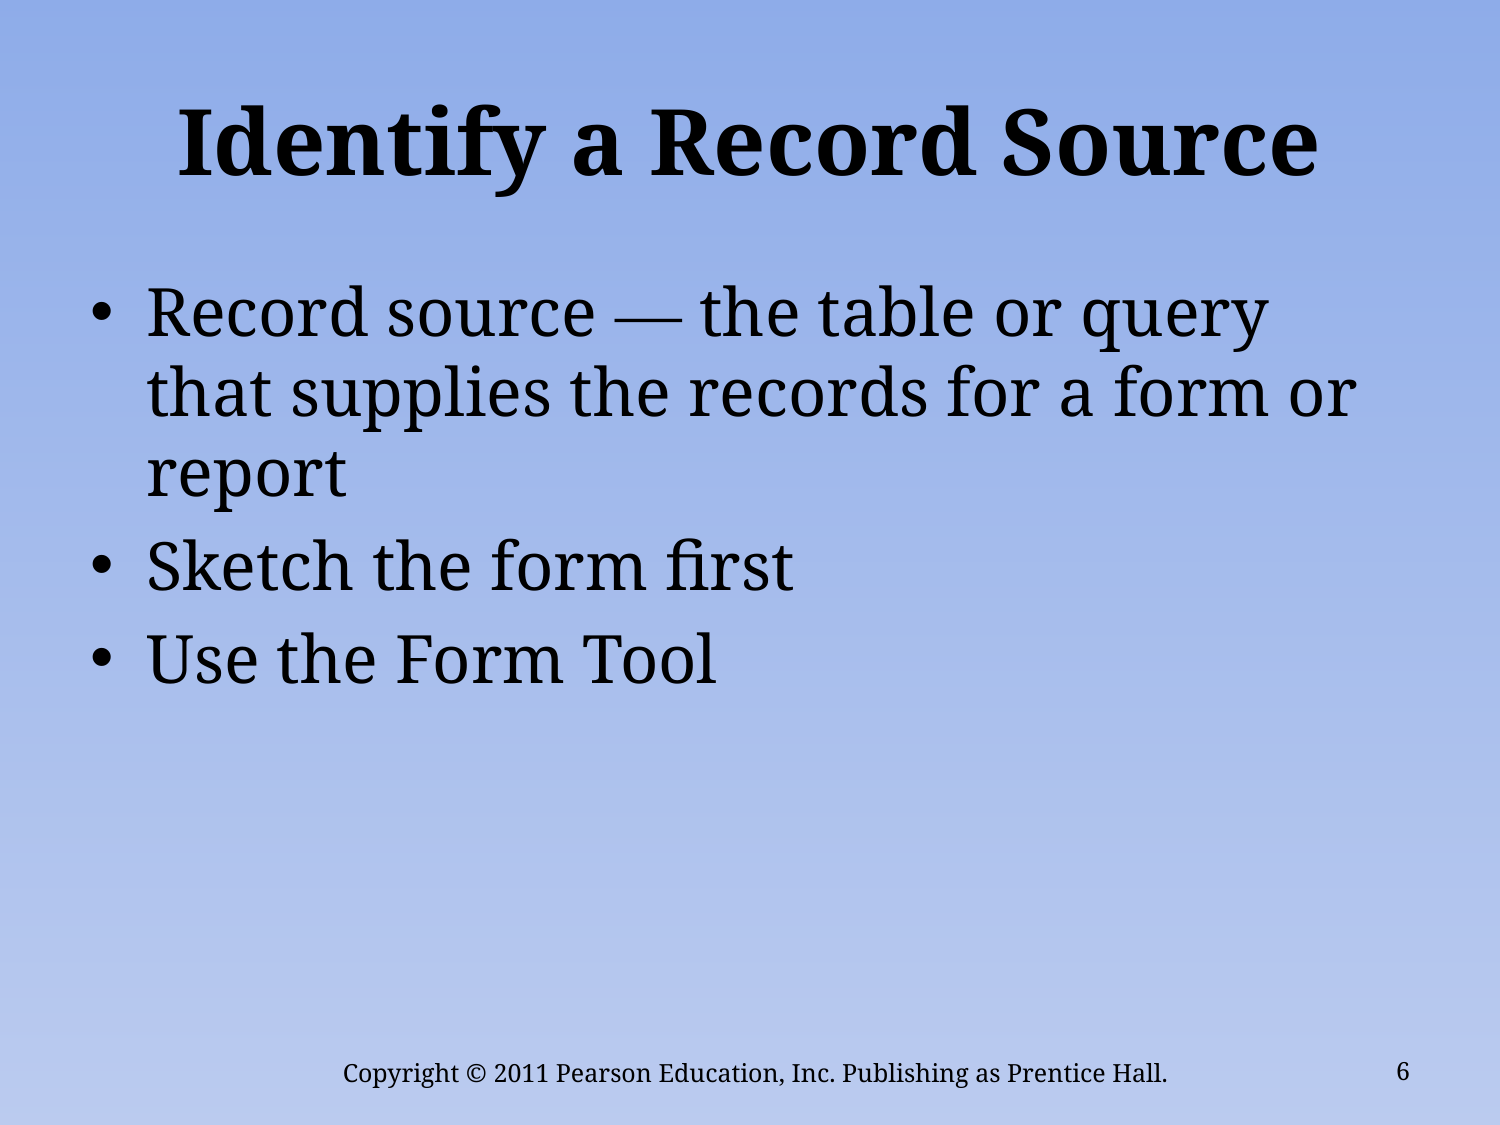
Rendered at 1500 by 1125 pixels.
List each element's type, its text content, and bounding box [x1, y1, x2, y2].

list Record source — the table or query that supplies the records for a form or report Sketch the form first Use the Form Tool [74, 262, 1426, 1006]
footer Copyright © 2011 Pearson Education, Inc. Publishing as Prentice Hall. [312, 1042, 1213, 1103]
title Identify a Record Source [74, 44, 1426, 233]
slide_number 6 [1312, 1042, 1425, 1103]
